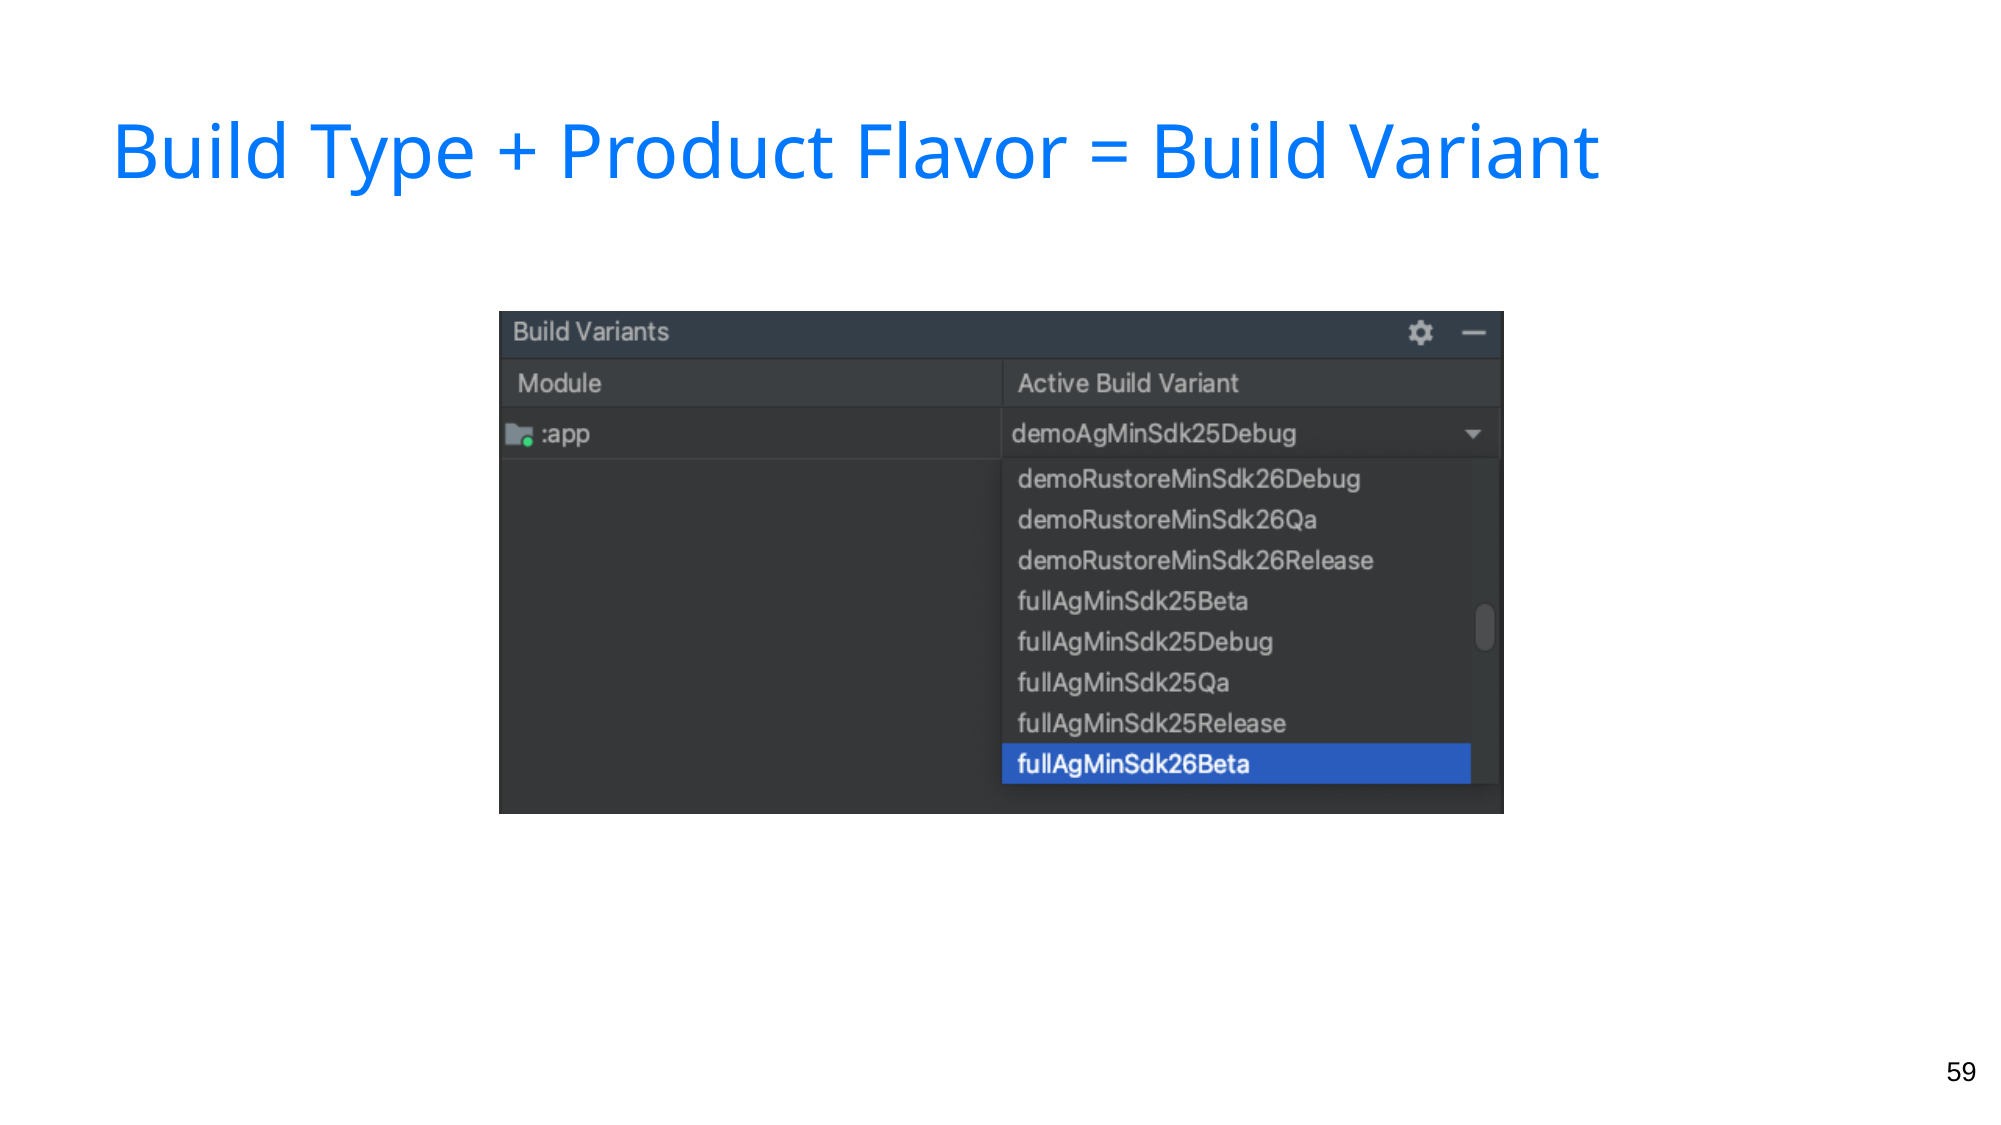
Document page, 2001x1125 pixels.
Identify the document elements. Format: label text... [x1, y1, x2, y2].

slide_number ‹#› [1871, 1038, 1992, 1125]
title Build Type + Product Flavor = Build Variant [111, 113, 1892, 220]
picture [498, 311, 1505, 814]
